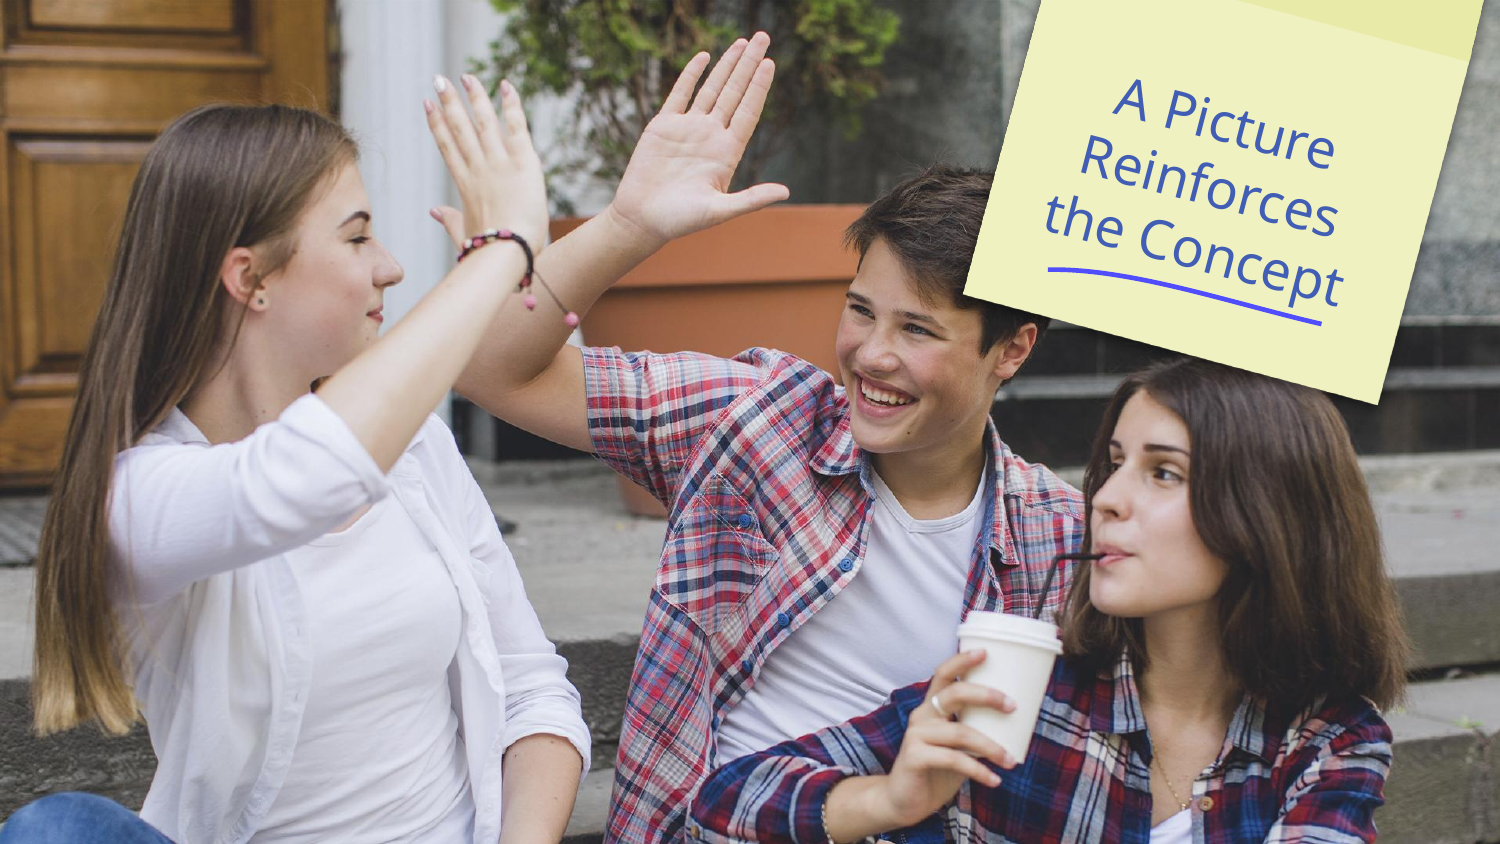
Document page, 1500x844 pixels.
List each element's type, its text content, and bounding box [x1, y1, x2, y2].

text_box [1047, 269, 1322, 325]
picture [0, 0, 1500, 844]
title A Picture Reinforces the Concept [1006, 31, 1411, 361]
